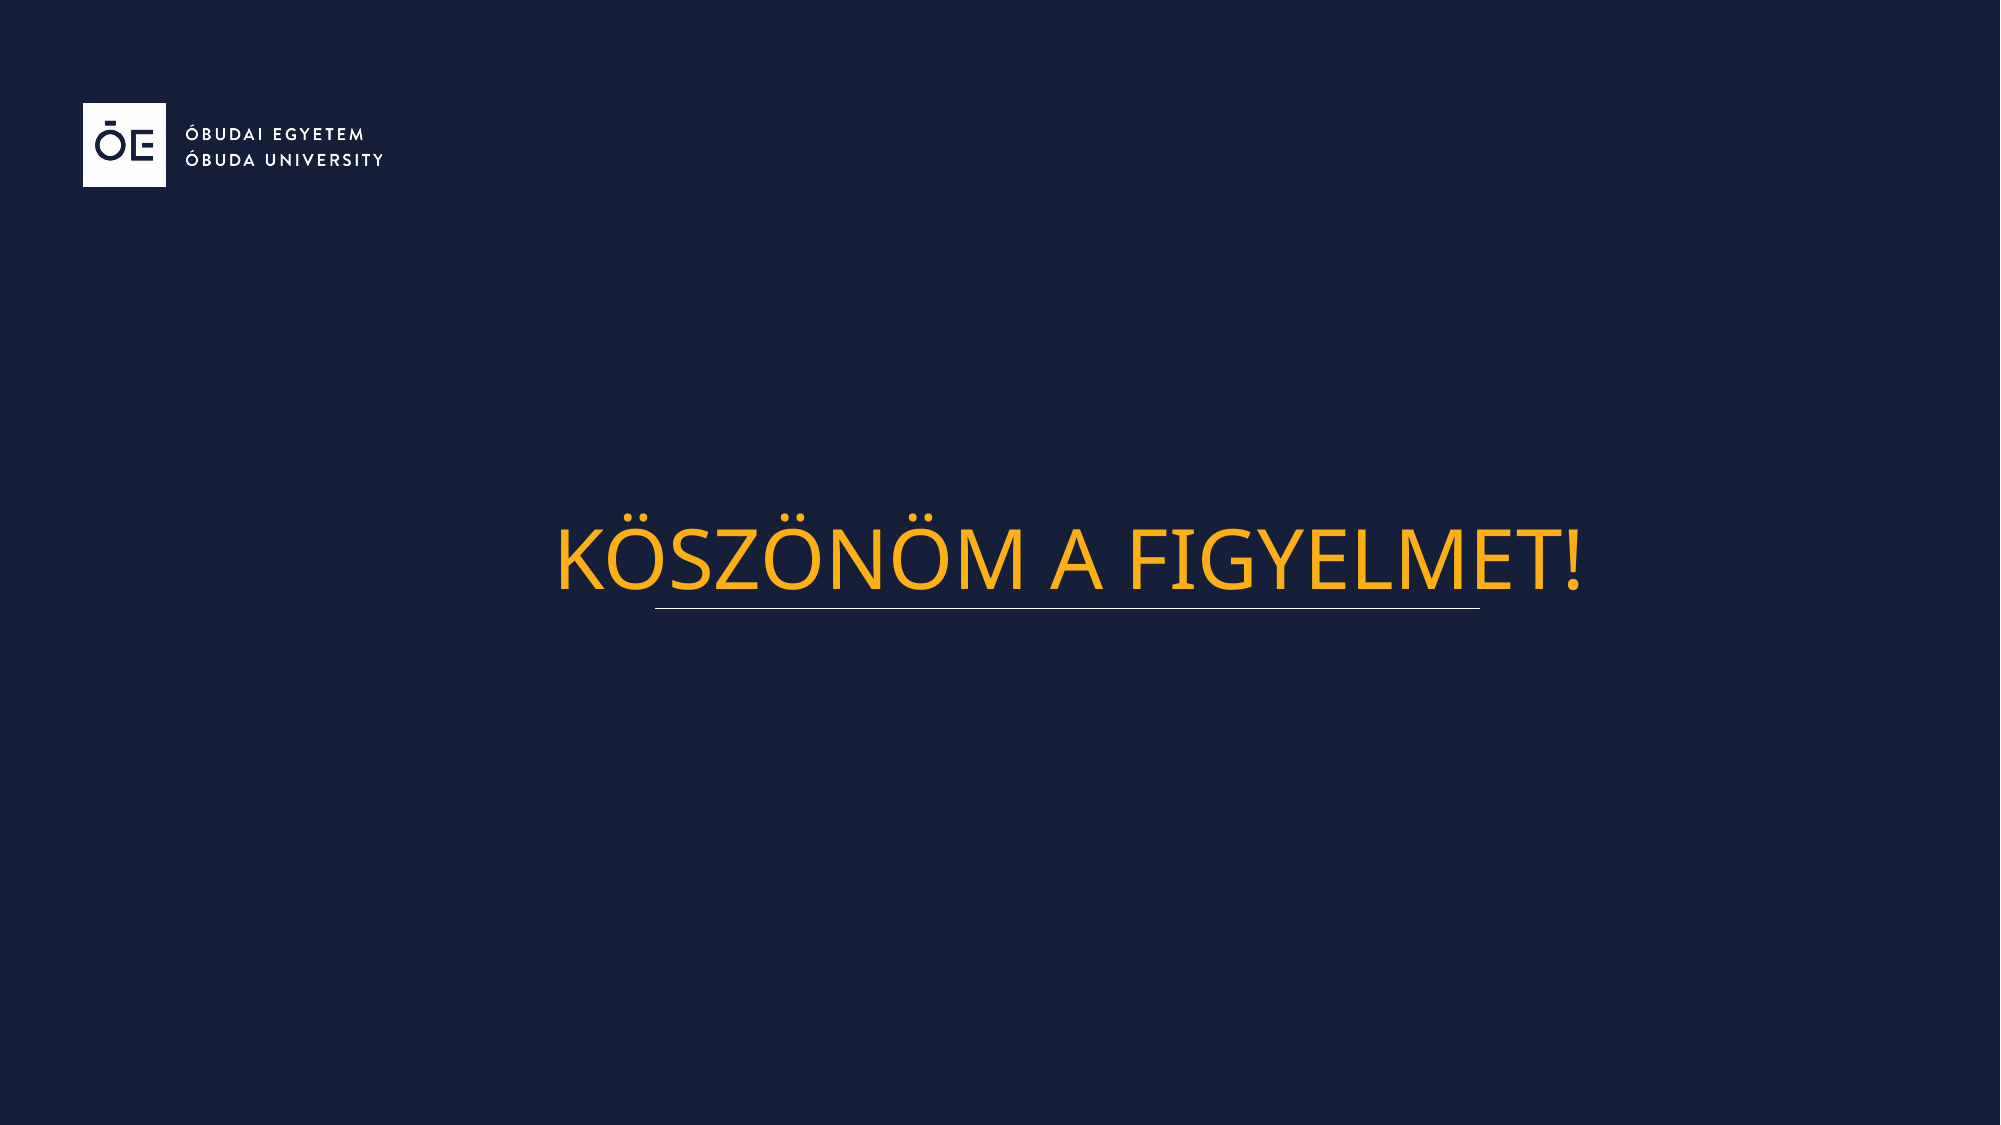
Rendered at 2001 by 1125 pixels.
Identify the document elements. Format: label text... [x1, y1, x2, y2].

title KÖSZÖNÖM A FIGYELMET! [538, 516, 1660, 609]
